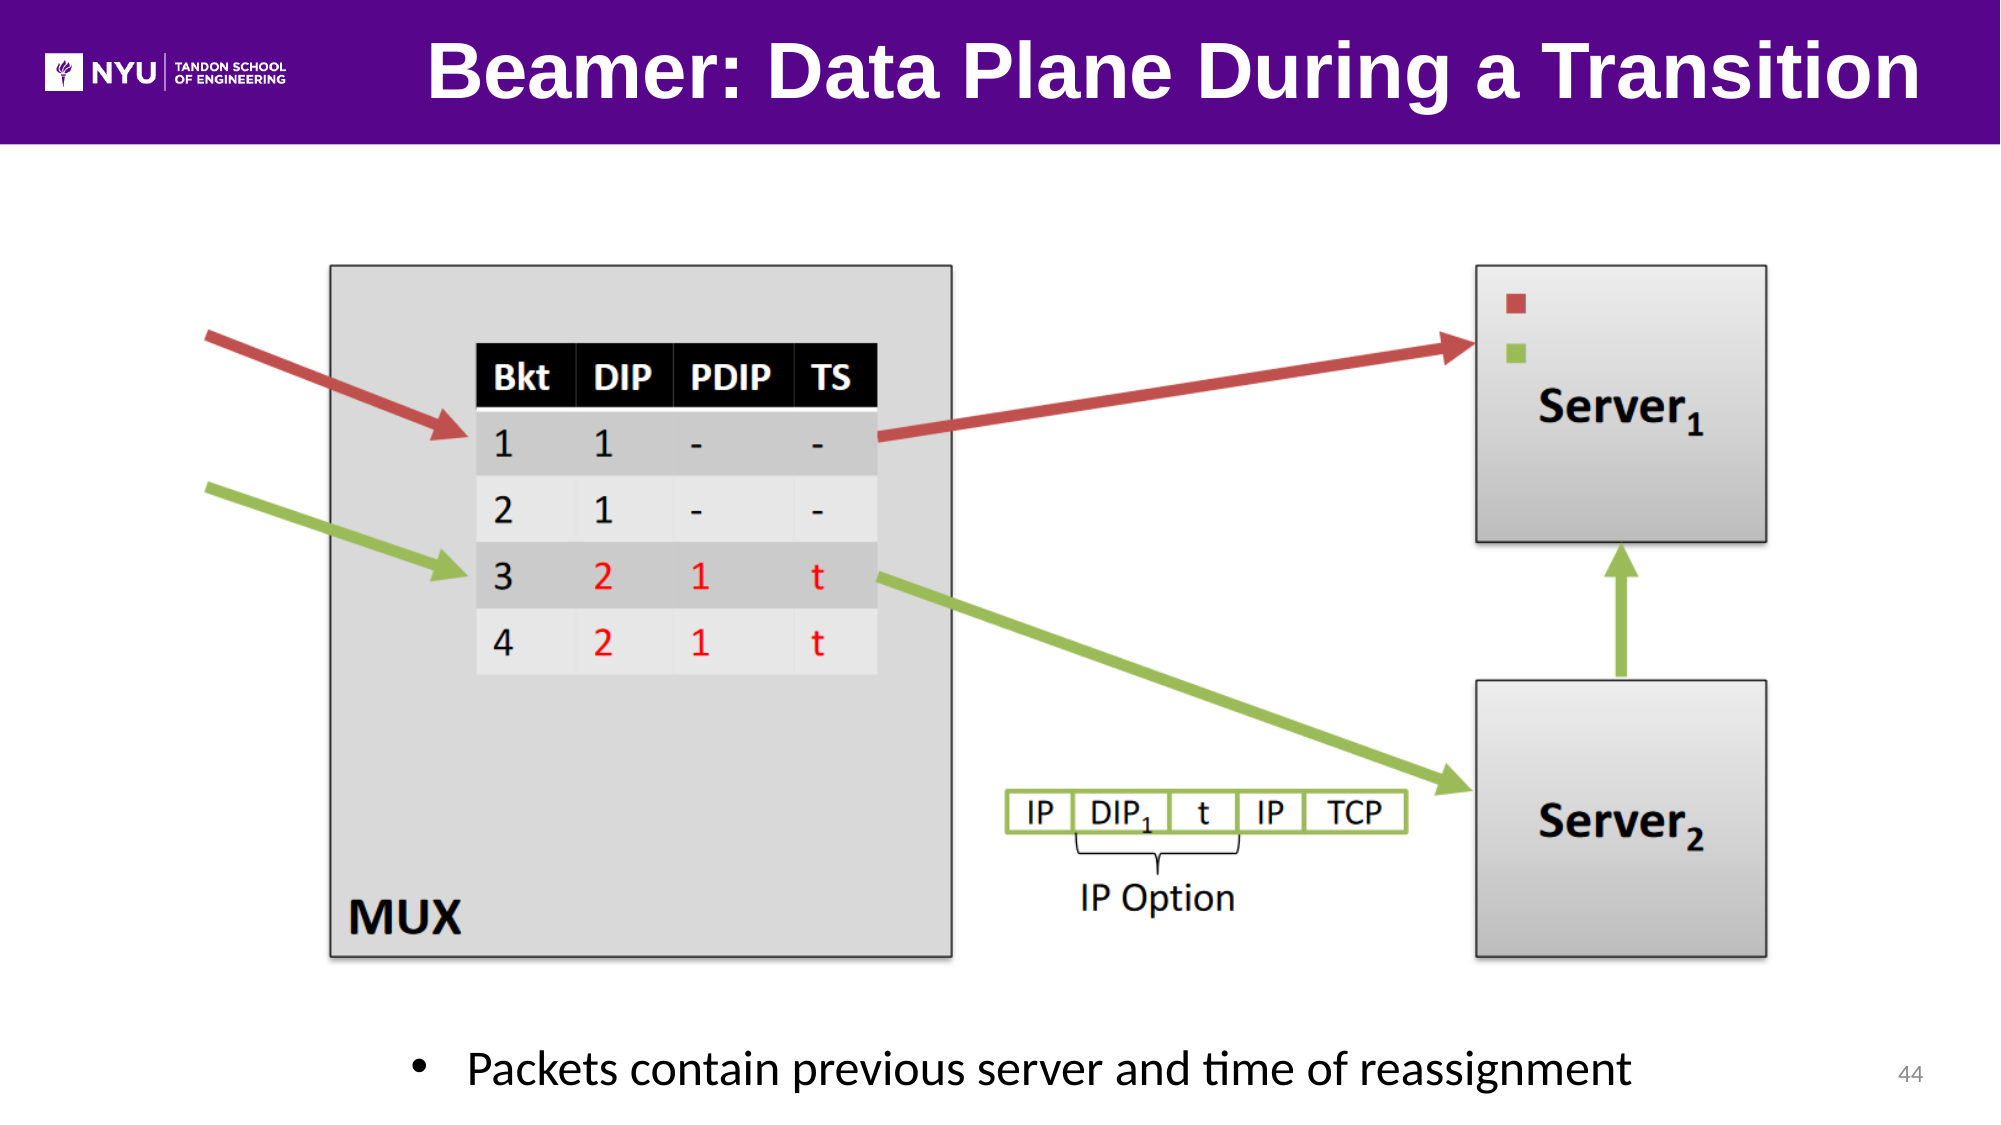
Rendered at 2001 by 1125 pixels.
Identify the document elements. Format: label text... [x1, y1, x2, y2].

slide_number 44 [1660, 1042, 1939, 1103]
title Beamer: Data Plane During a Transition [290, 12, 1939, 132]
picture [45, 53, 286, 91]
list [170, 184, 1791, 990]
text_box Packets contain previous server and time of reassignment [395, 1028, 1660, 1125]
